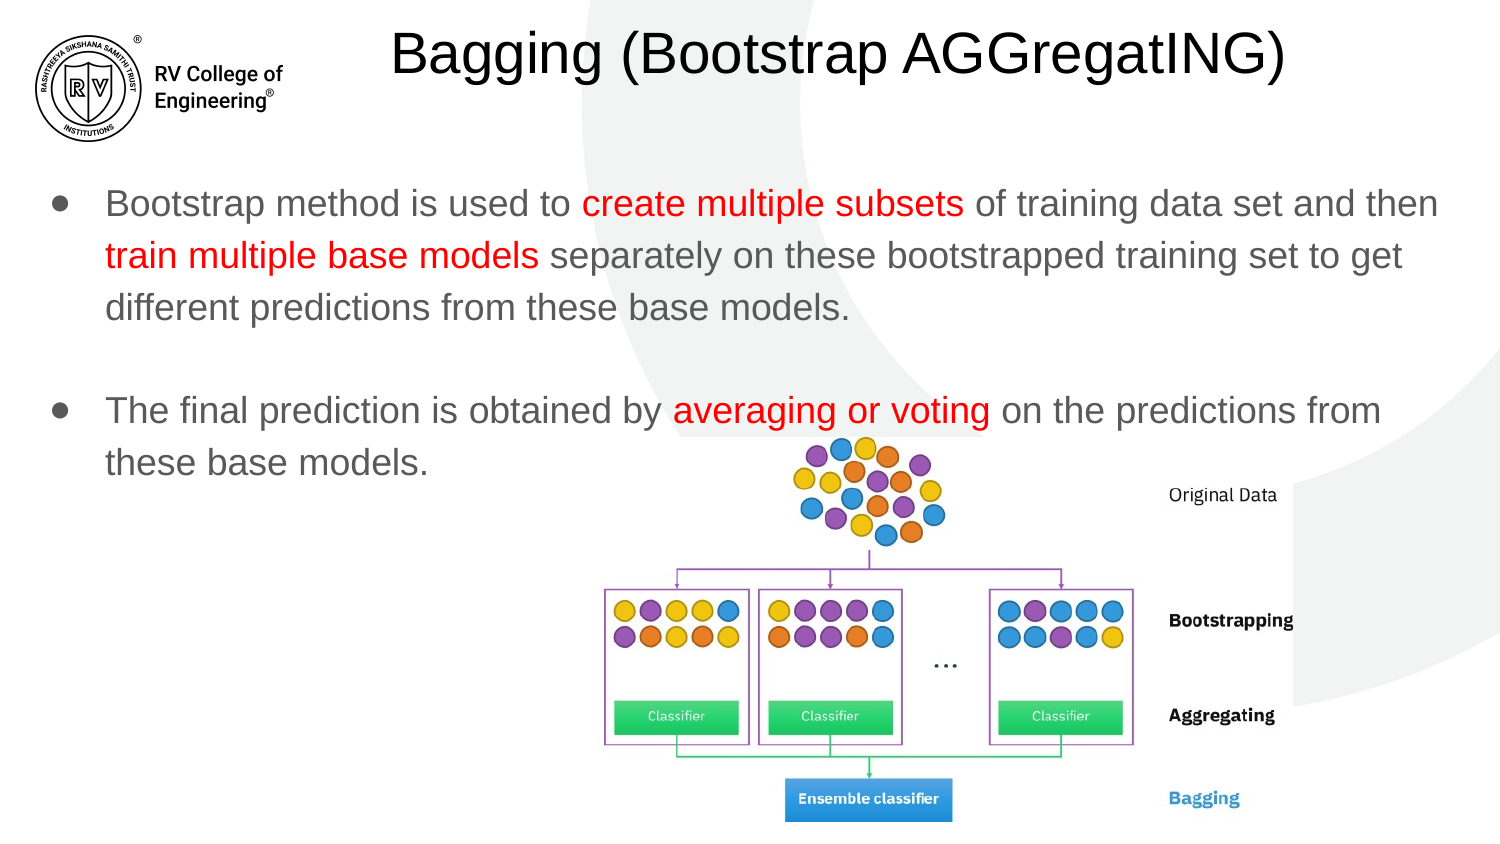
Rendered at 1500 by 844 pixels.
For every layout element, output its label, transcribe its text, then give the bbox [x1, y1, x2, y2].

list Bootstrap method is used to create multiple subsets of training data set and then train multiple base models separately on these bootstrapped training set to get different predictions from these base models. The final prediction is obtained by averaging or voting on the predictions from these base models. [15, 157, 1476, 718]
picture [0, 0, 1500, 844]
title Bagging (Bootstrap AGGregatING) [375, 0, 1438, 113]
